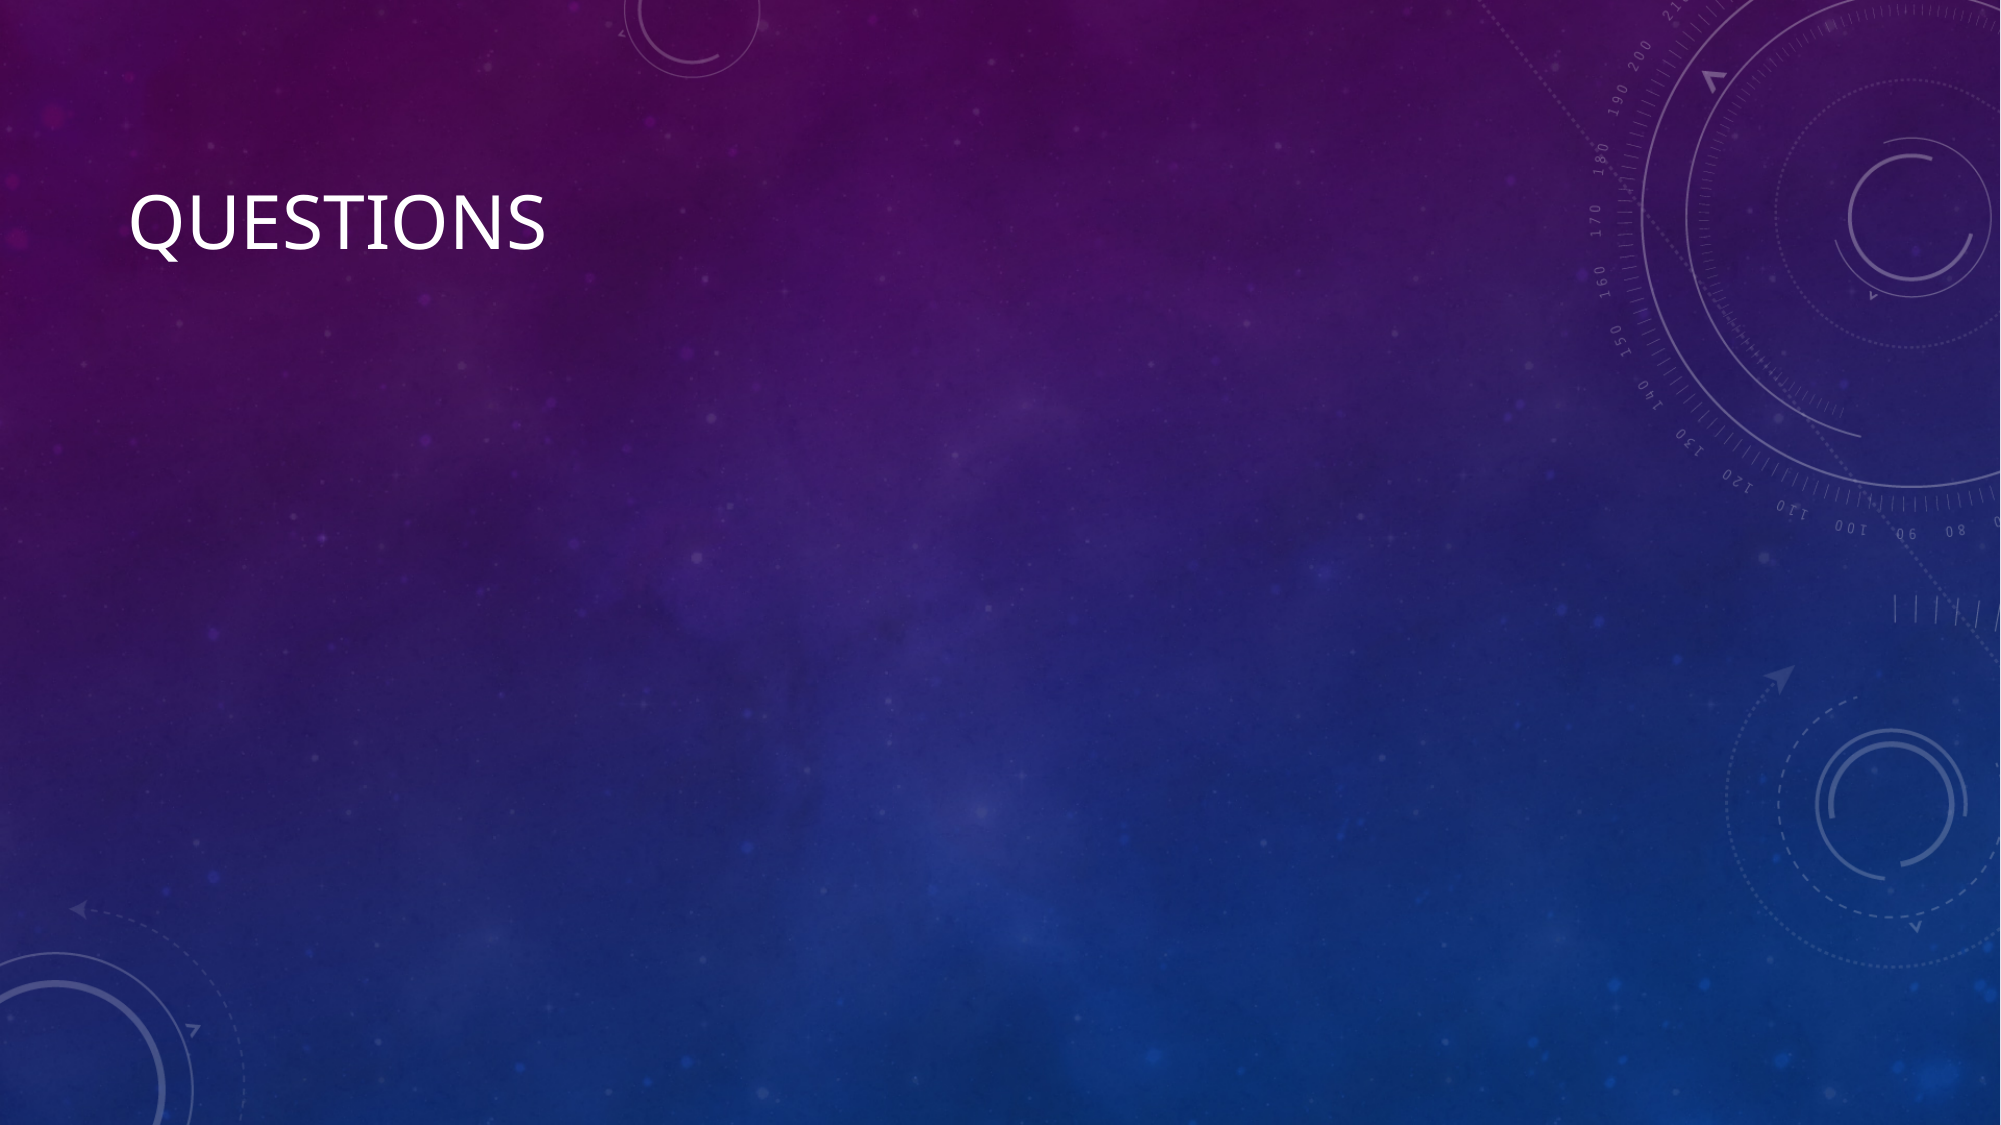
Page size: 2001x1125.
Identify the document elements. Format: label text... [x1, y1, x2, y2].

title Questions [112, 99, 1775, 339]
picture [0, 0, 2001, 1125]
